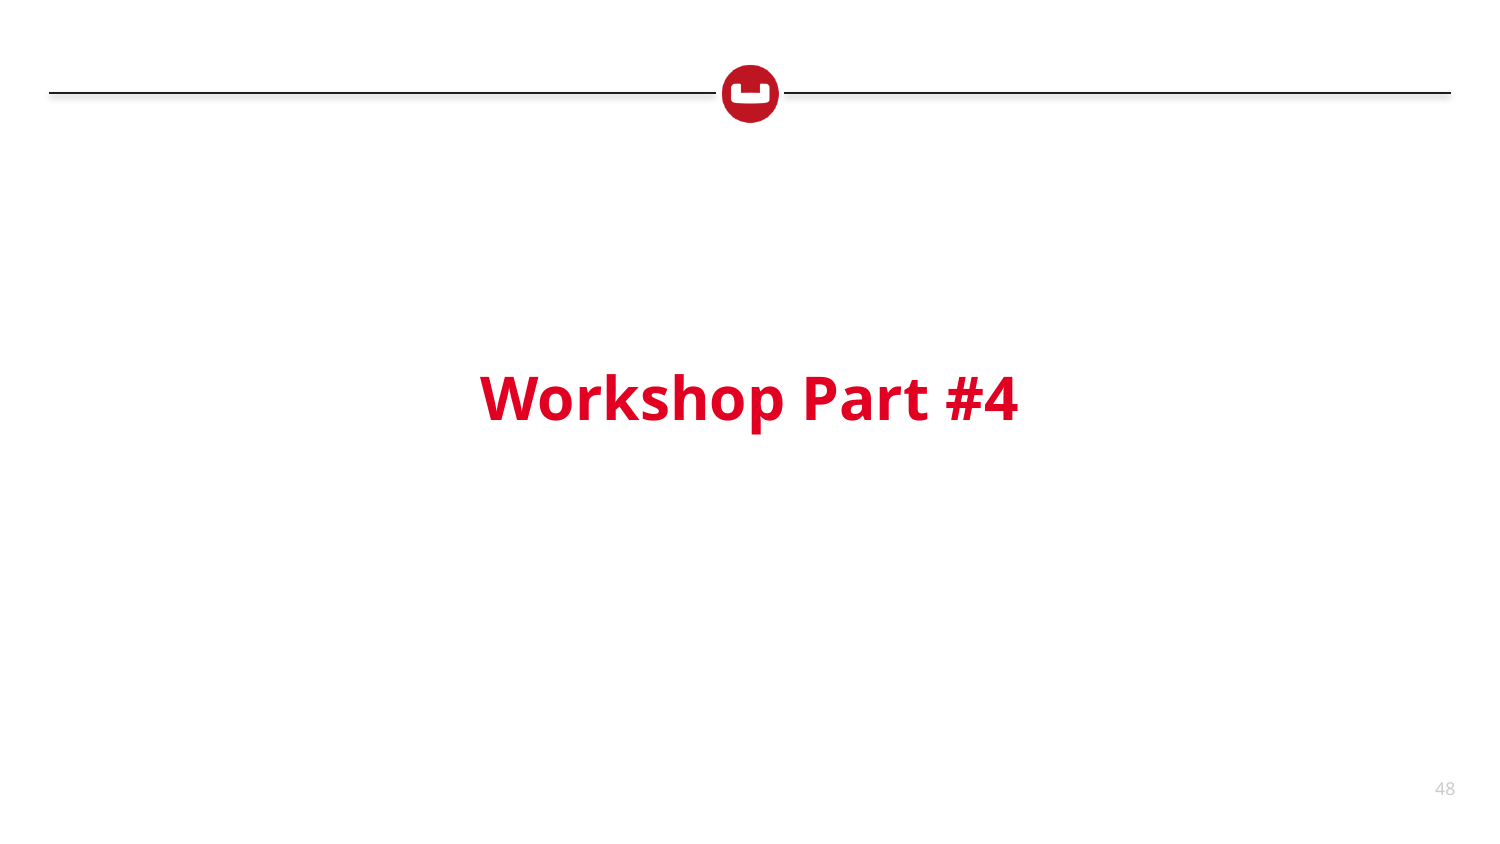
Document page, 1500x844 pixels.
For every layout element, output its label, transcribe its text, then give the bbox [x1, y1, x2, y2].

picture [720, 63, 780, 124]
title Workshop Part #4 [112, 306, 1388, 488]
